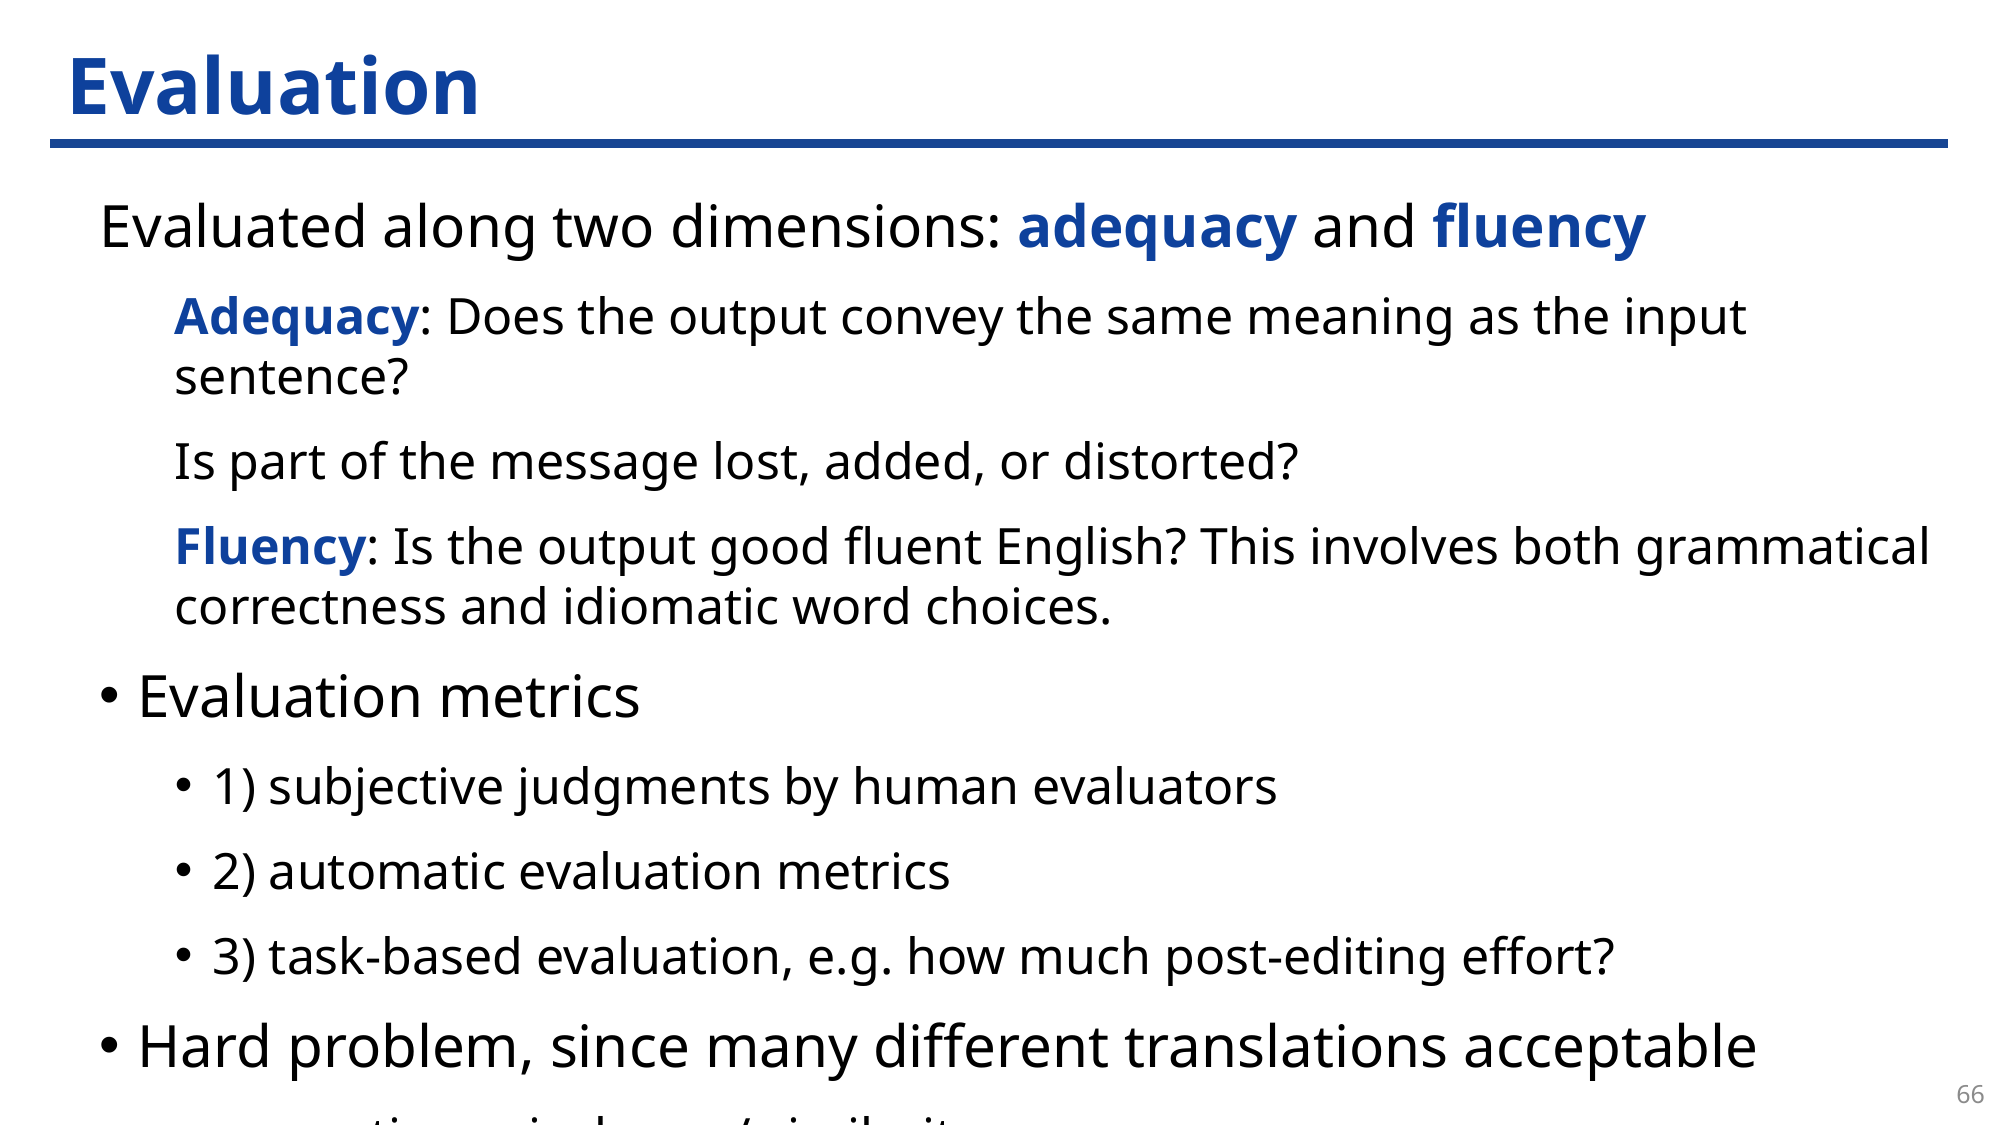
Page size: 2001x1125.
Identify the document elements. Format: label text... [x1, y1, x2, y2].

list Evaluated along two dimensions: adequacy and fluency Adequacy: Does the output convey the same meaning as the input sentence? Is part of the message lost, added, or distorted? Fluency: Is the output good fluent English? This involves both grammatical correctness and idiomatic word choices. Evaluation metrics 1) subjective judgments by human evaluators 2) automatic evaluation metrics 3) task-based evaluation, e.g. how much post-editing effort? Hard problem, since many different translations acceptable semantic equivalence / similarity [84, 181, 1981, 1125]
slide_number 66 [1899, 1065, 2000, 1125]
title Evaluation [51, 39, 1947, 140]
